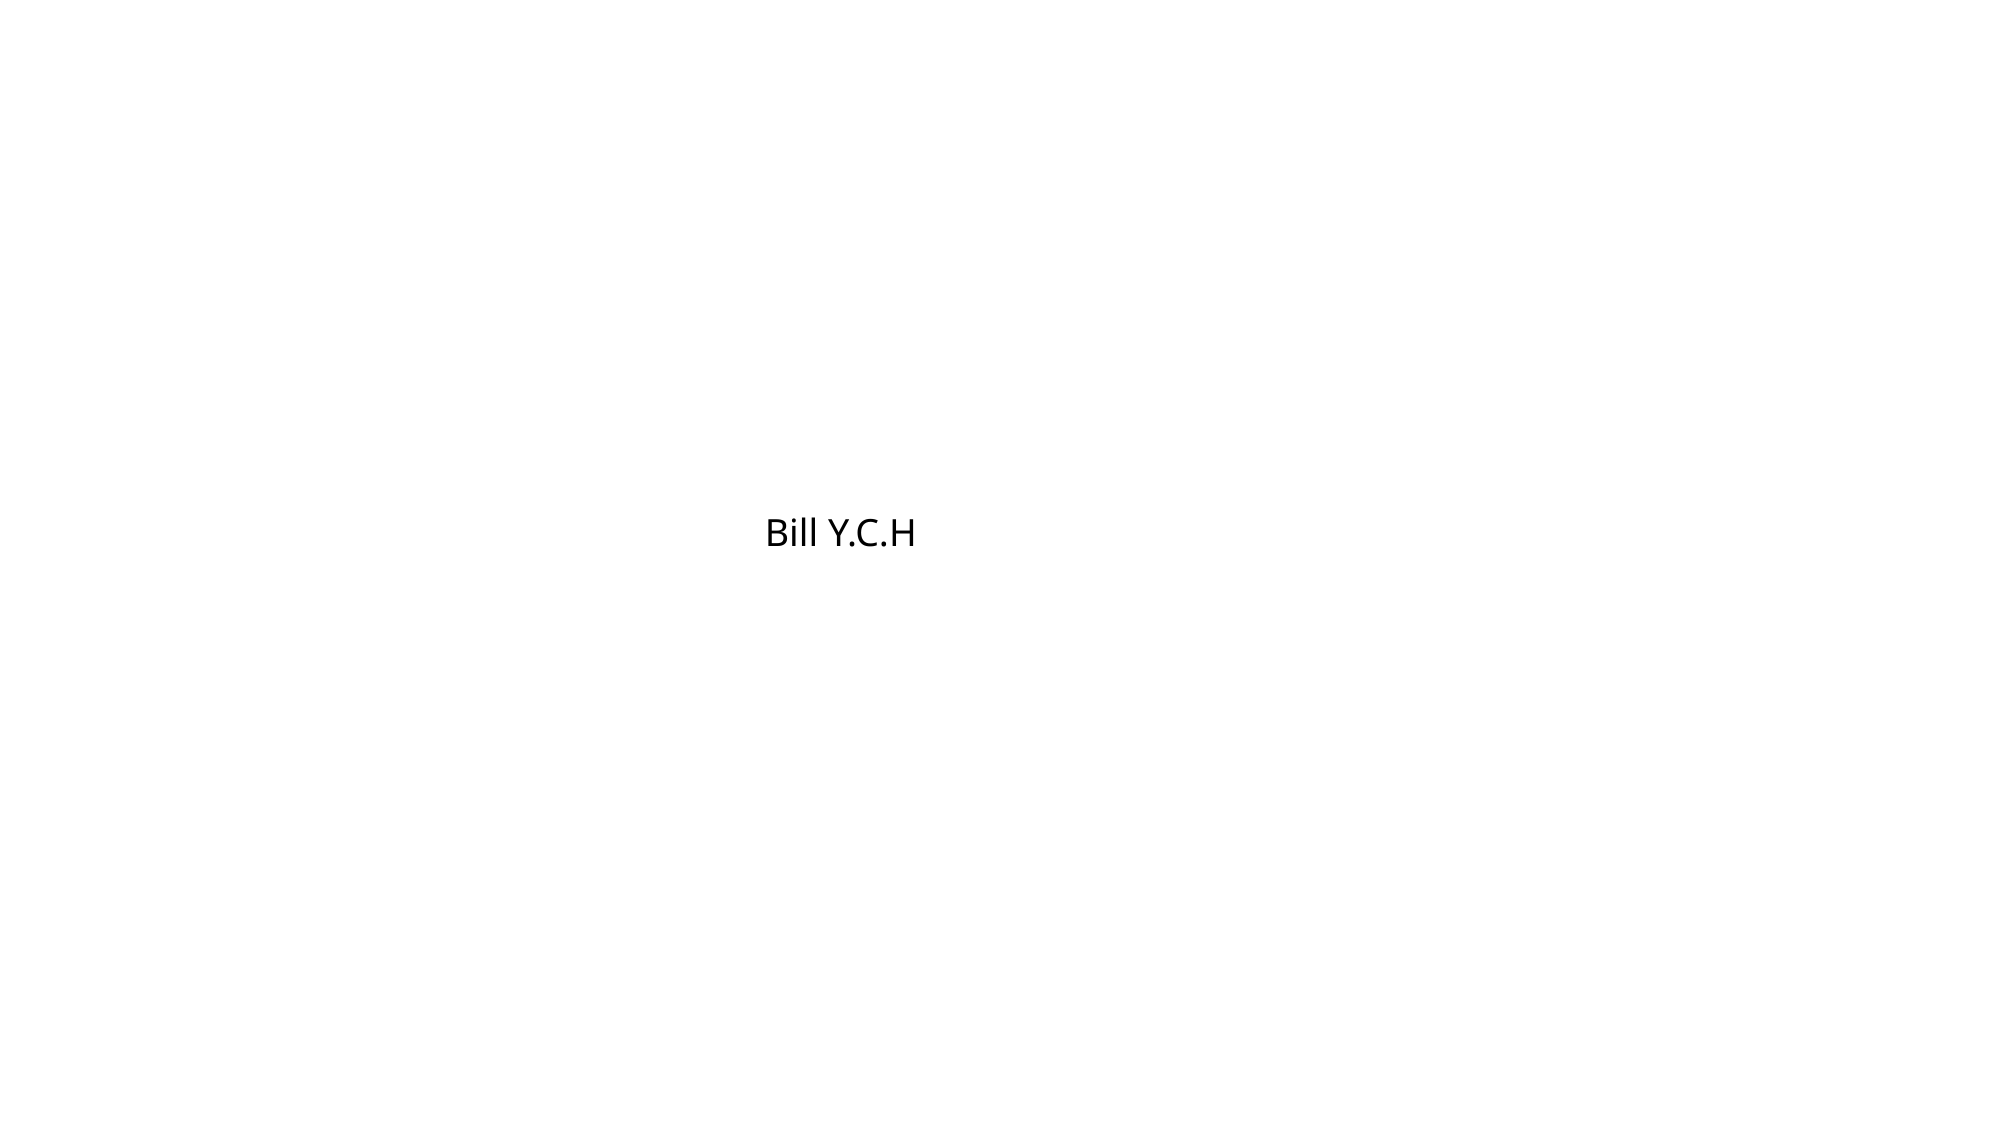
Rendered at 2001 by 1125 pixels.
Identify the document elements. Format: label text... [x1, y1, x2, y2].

text_box Bill Y.C.H [749, 501, 933, 562]
